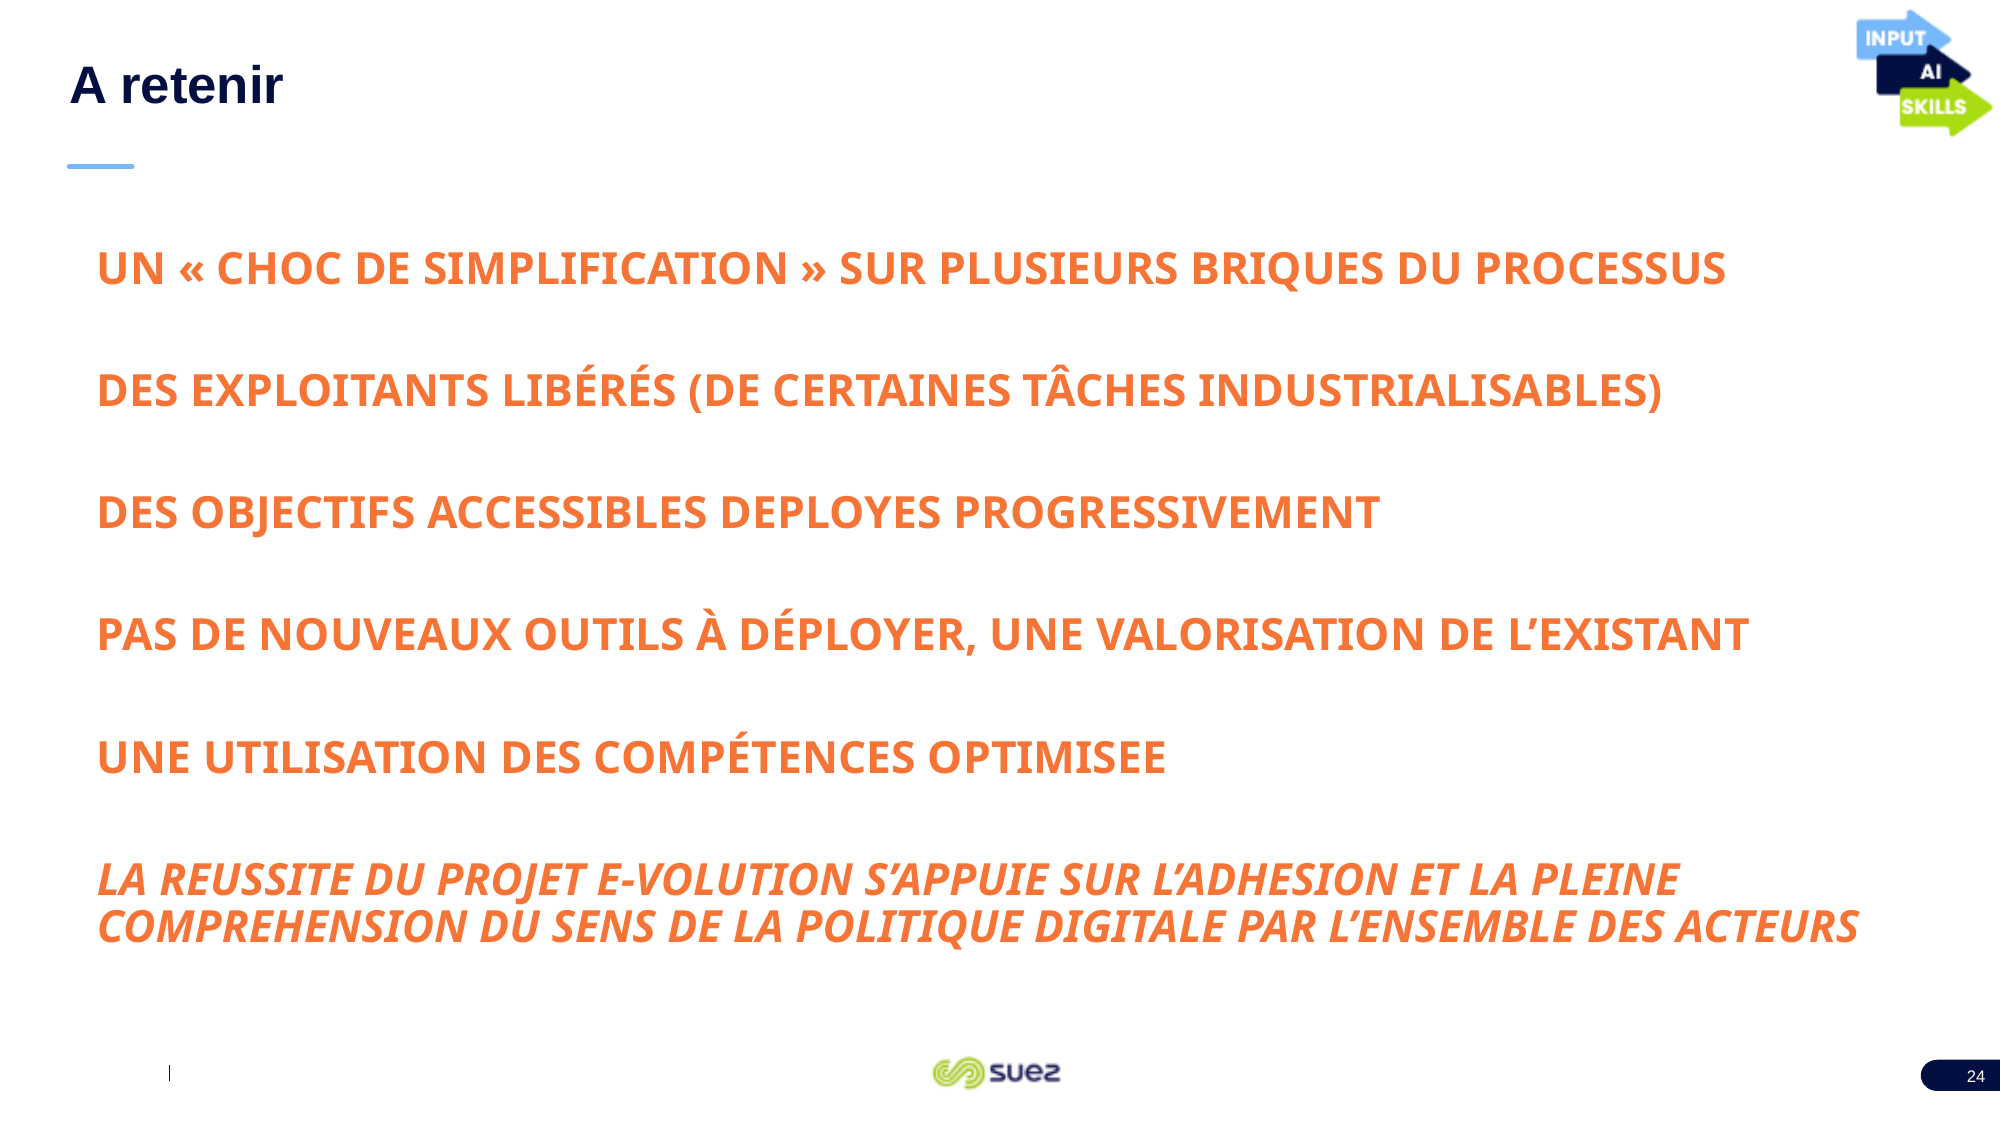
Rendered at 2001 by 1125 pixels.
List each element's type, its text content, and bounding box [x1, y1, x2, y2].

slide_number 24 [1920, 1059, 2000, 1091]
title A retenir [69, 0, 1921, 166]
list Un « choc de simplification » sur plusieurs briques du processus Des exploitants libérés (de certaines tâches INDUSTRIALISABLES) DES Objectifs accessibles DEPLOYES PROGRESSIVEMENT Pas de nouveaux outils à déployer, une valorisation de l’existant Une UTILISATION DES COMPéTENCES OPTIMISEE La REUSSITE DU PROJET E-VOLUTION S’APPUIE SUR L’ADHESION ET lA PLEINE COMPREHENSION DU SENS DE LA POLITIQUE DIGITALE PAR l’ensemble des acteurs [96, 187, 1949, 1027]
picture [928, 1051, 1067, 1095]
picture [1847, 0, 2000, 146]
